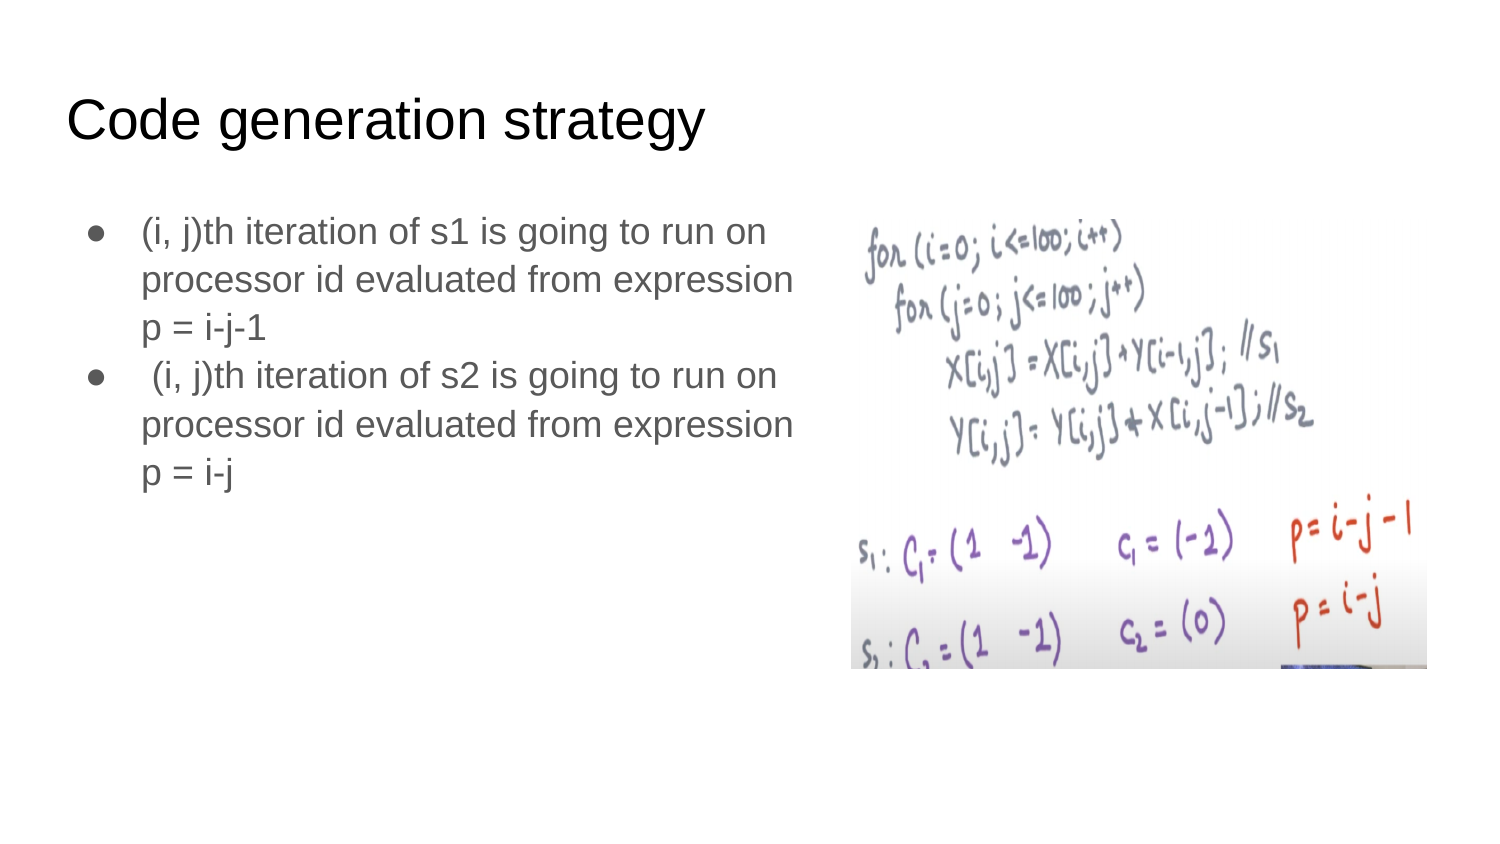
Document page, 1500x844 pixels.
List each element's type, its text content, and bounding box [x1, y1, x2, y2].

list (i, j)th iteration of s1 is going to run on processor id evaluated from expression p = i-j-1 (i, j)th iteration of s2 is going to run on processor id evaluated from expression p = i-j [51, 189, 813, 750]
title Code generation strategy [51, 72, 1449, 167]
picture [850, 218, 1427, 669]
